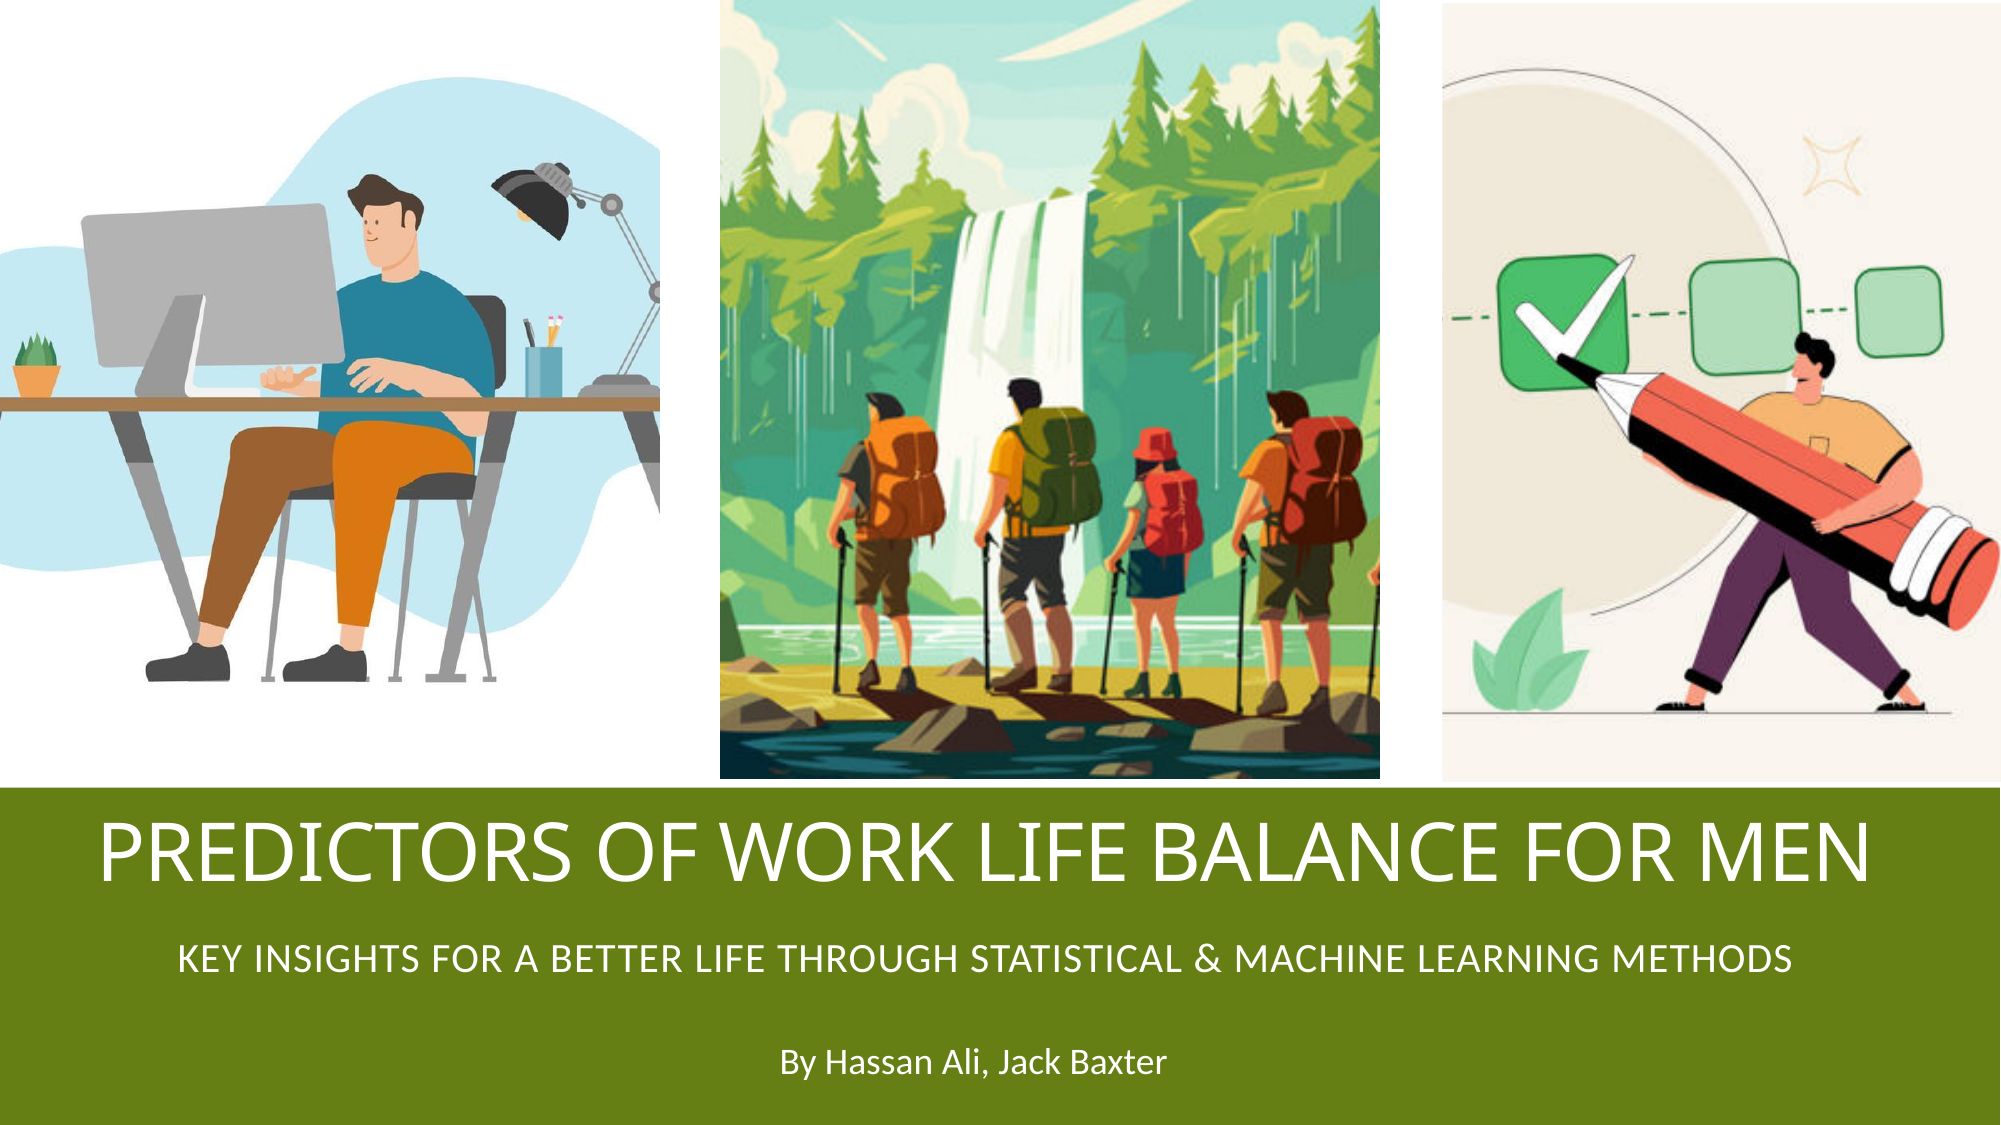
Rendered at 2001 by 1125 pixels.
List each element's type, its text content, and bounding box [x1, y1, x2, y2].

subtitle Key Insights for a better life through Statistical & Machine Learning methods [73, 928, 1899, 1003]
picture [746, 756, 756, 760]
title Predictors of Work Life Balance For Men [73, 803, 1899, 928]
picture [0, 0, 660, 779]
picture [719, 0, 1380, 779]
picture [1442, 2, 2001, 782]
text_box By Hassan Ali, Jack Baxter [764, 1030, 1208, 1090]
